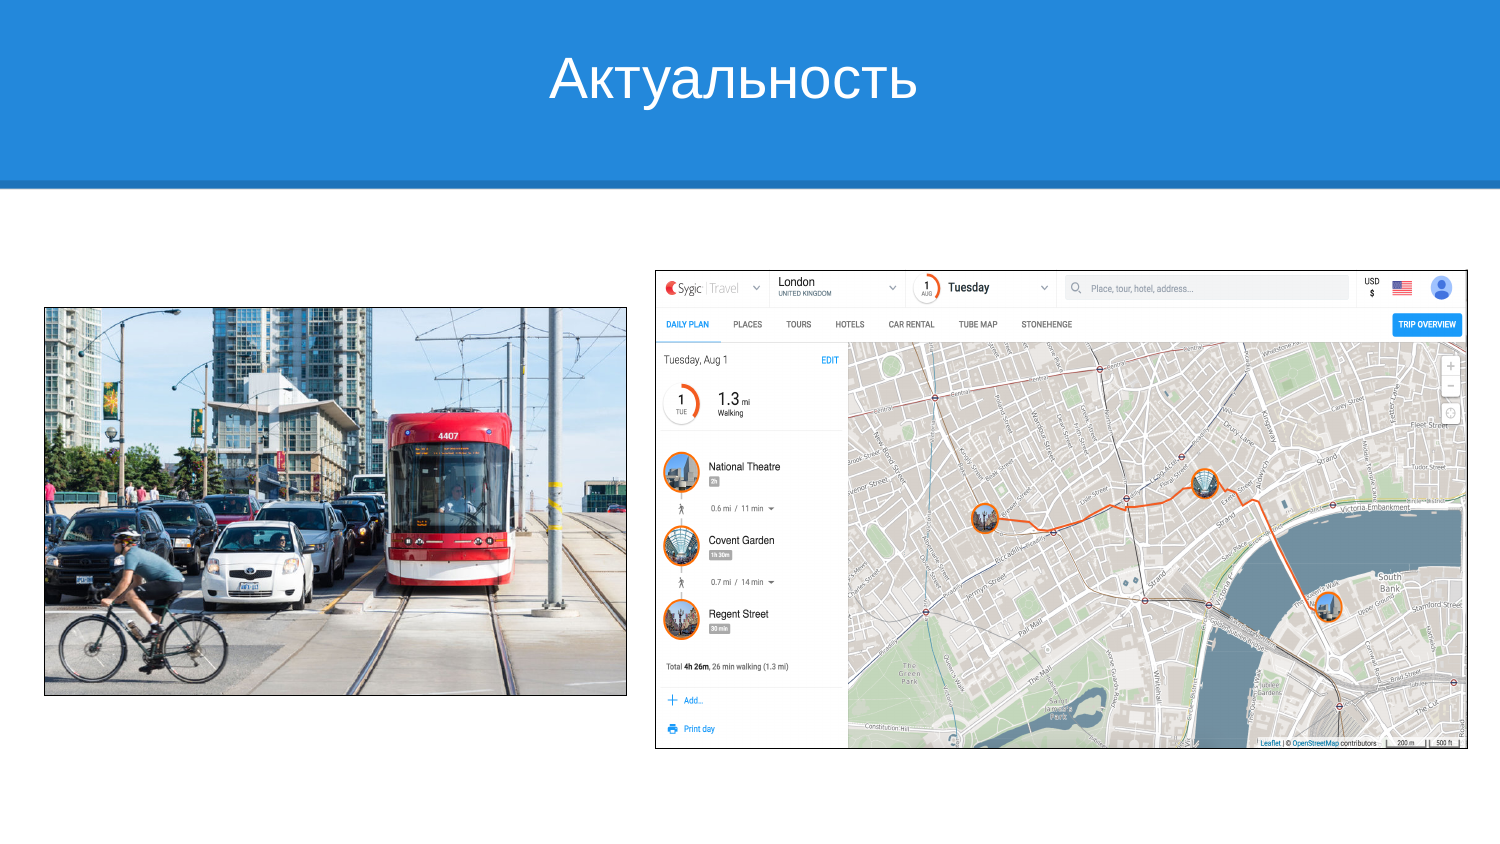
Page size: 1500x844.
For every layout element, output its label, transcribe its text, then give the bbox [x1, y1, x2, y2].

picture [655, 269, 1468, 750]
title Актуальность [59, 54, 1410, 125]
picture [44, 306, 627, 696]
